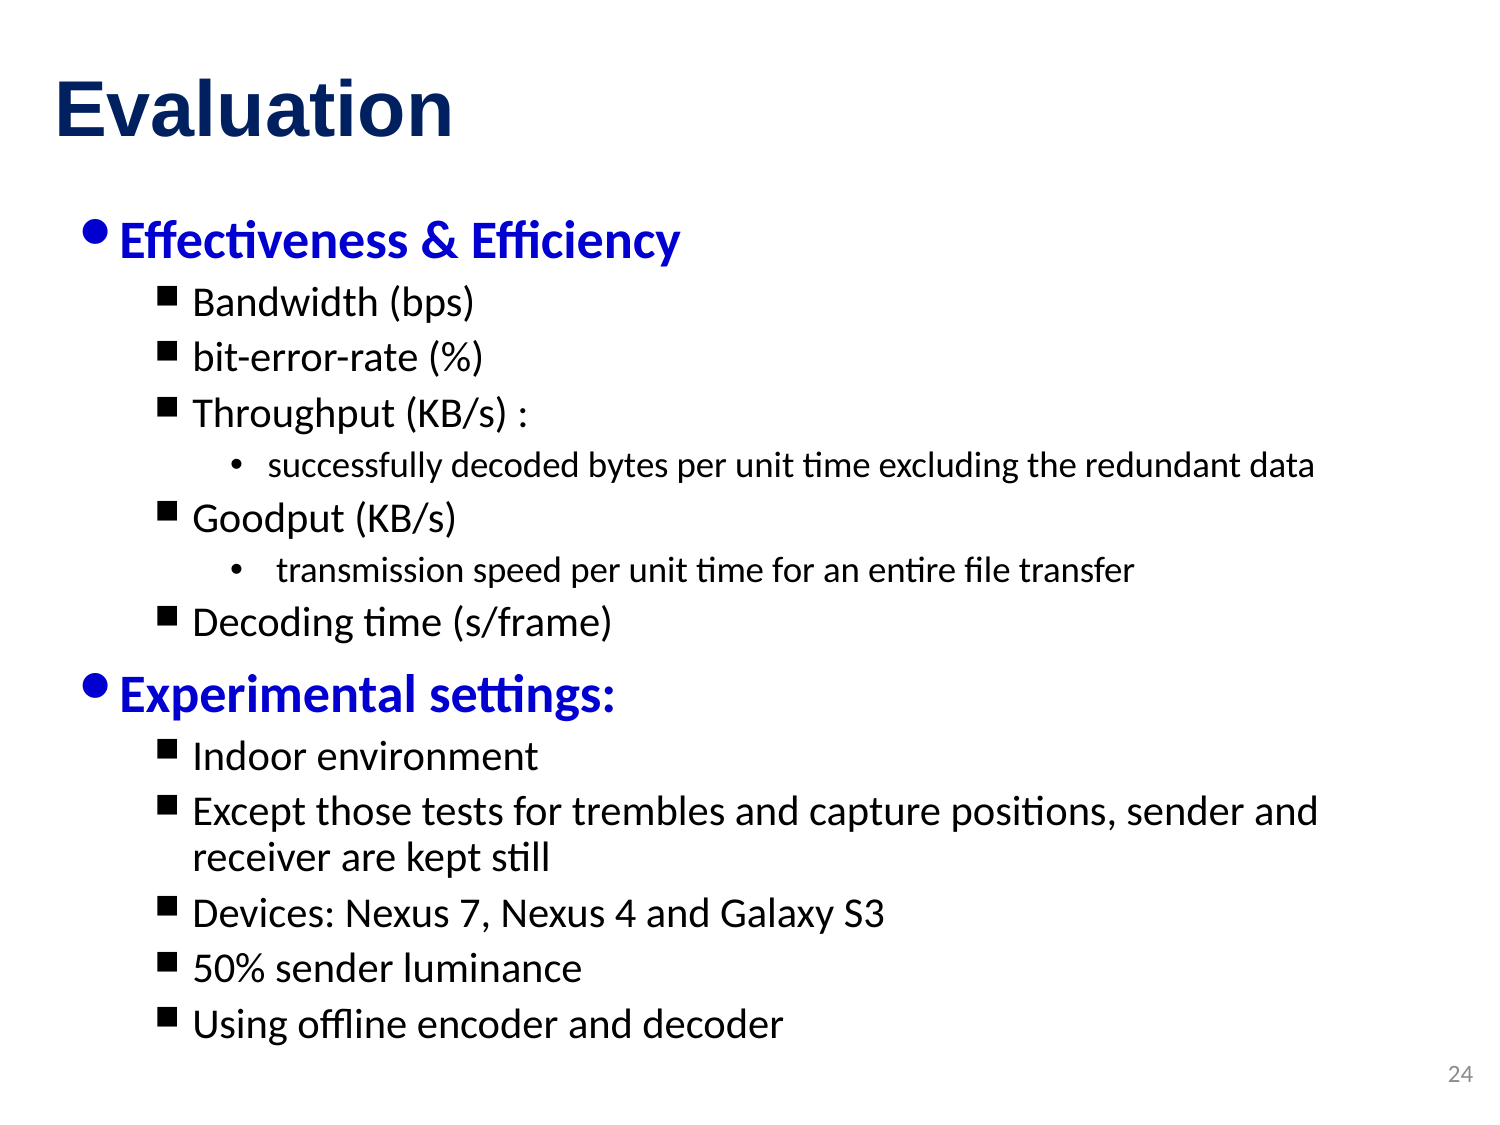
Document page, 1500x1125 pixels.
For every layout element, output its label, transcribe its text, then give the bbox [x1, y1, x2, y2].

slide_number 24 [1150, 1042, 1489, 1103]
title Evaluation [39, 18, 1454, 204]
list Effectiveness & Efficiency Bandwidth (bps) bit-error-rate (%) Throughput (KB/s) : successfully decoded bytes per unit time excluding the redundant data Goodput (KB/s) transmission speed per unit time for an entire file transfer Decoding time (s/frame) Experimental settings: Indoor environment Except those tests for trembles and capture positions, sender and receiver are kept still Devices: Nexus 7, Nexus 4 and Galaxy S3 50% sender luminance Using offline encoder and decoder [64, 204, 1358, 1059]
